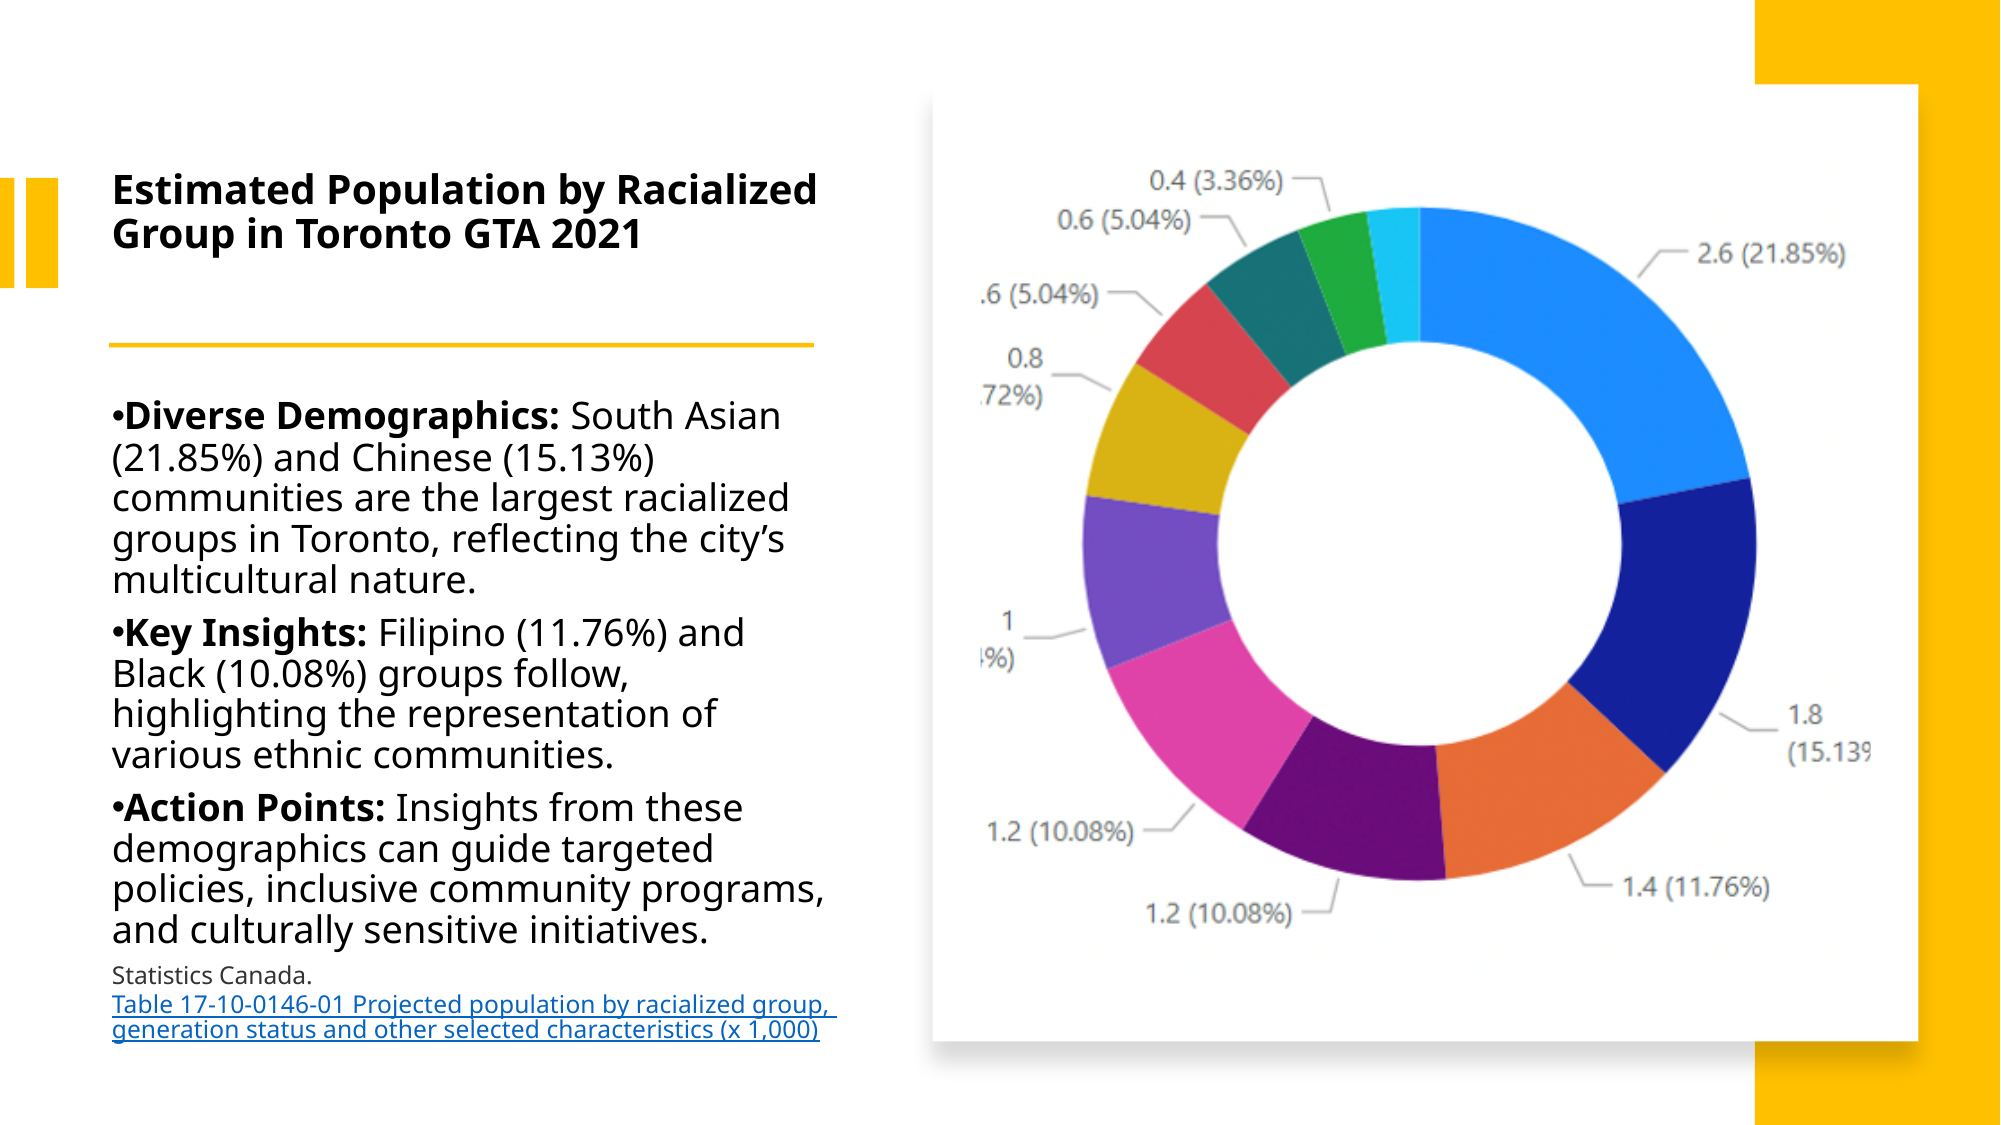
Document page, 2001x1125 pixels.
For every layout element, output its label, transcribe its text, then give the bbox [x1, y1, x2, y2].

text_box [931, 82, 1921, 1043]
text_box [107, 341, 816, 349]
title Estimated Population by Racialized Group in Toronto GTA 2021 [96, 140, 845, 326]
text_box Diverse Demographics: South Asian (21.85%) and Chinese (15.13%) communities are the largest racialized groups in Toronto, reflecting the city’s multicultural nature. Key Insights: Filipino (11.76%) and Black (10.08%) groups follow, highlighting the representation of various ethnic communities. Action Points: Insights from these demographics can guide targeted policies, inclusive community programs, and culturally sensitive initiatives. Statistics Canada. Table 17-10-0146-01 Projected population by racialized group, generation status and other selected characteristics (x 1,000) [96, 382, 845, 1036]
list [980, 130, 1871, 995]
text_box [1753, 0, 2000, 1125]
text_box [0, 177, 59, 289]
text_box [763, 787, 1895, 1022]
text_box [0, 0, 1753, 1125]
